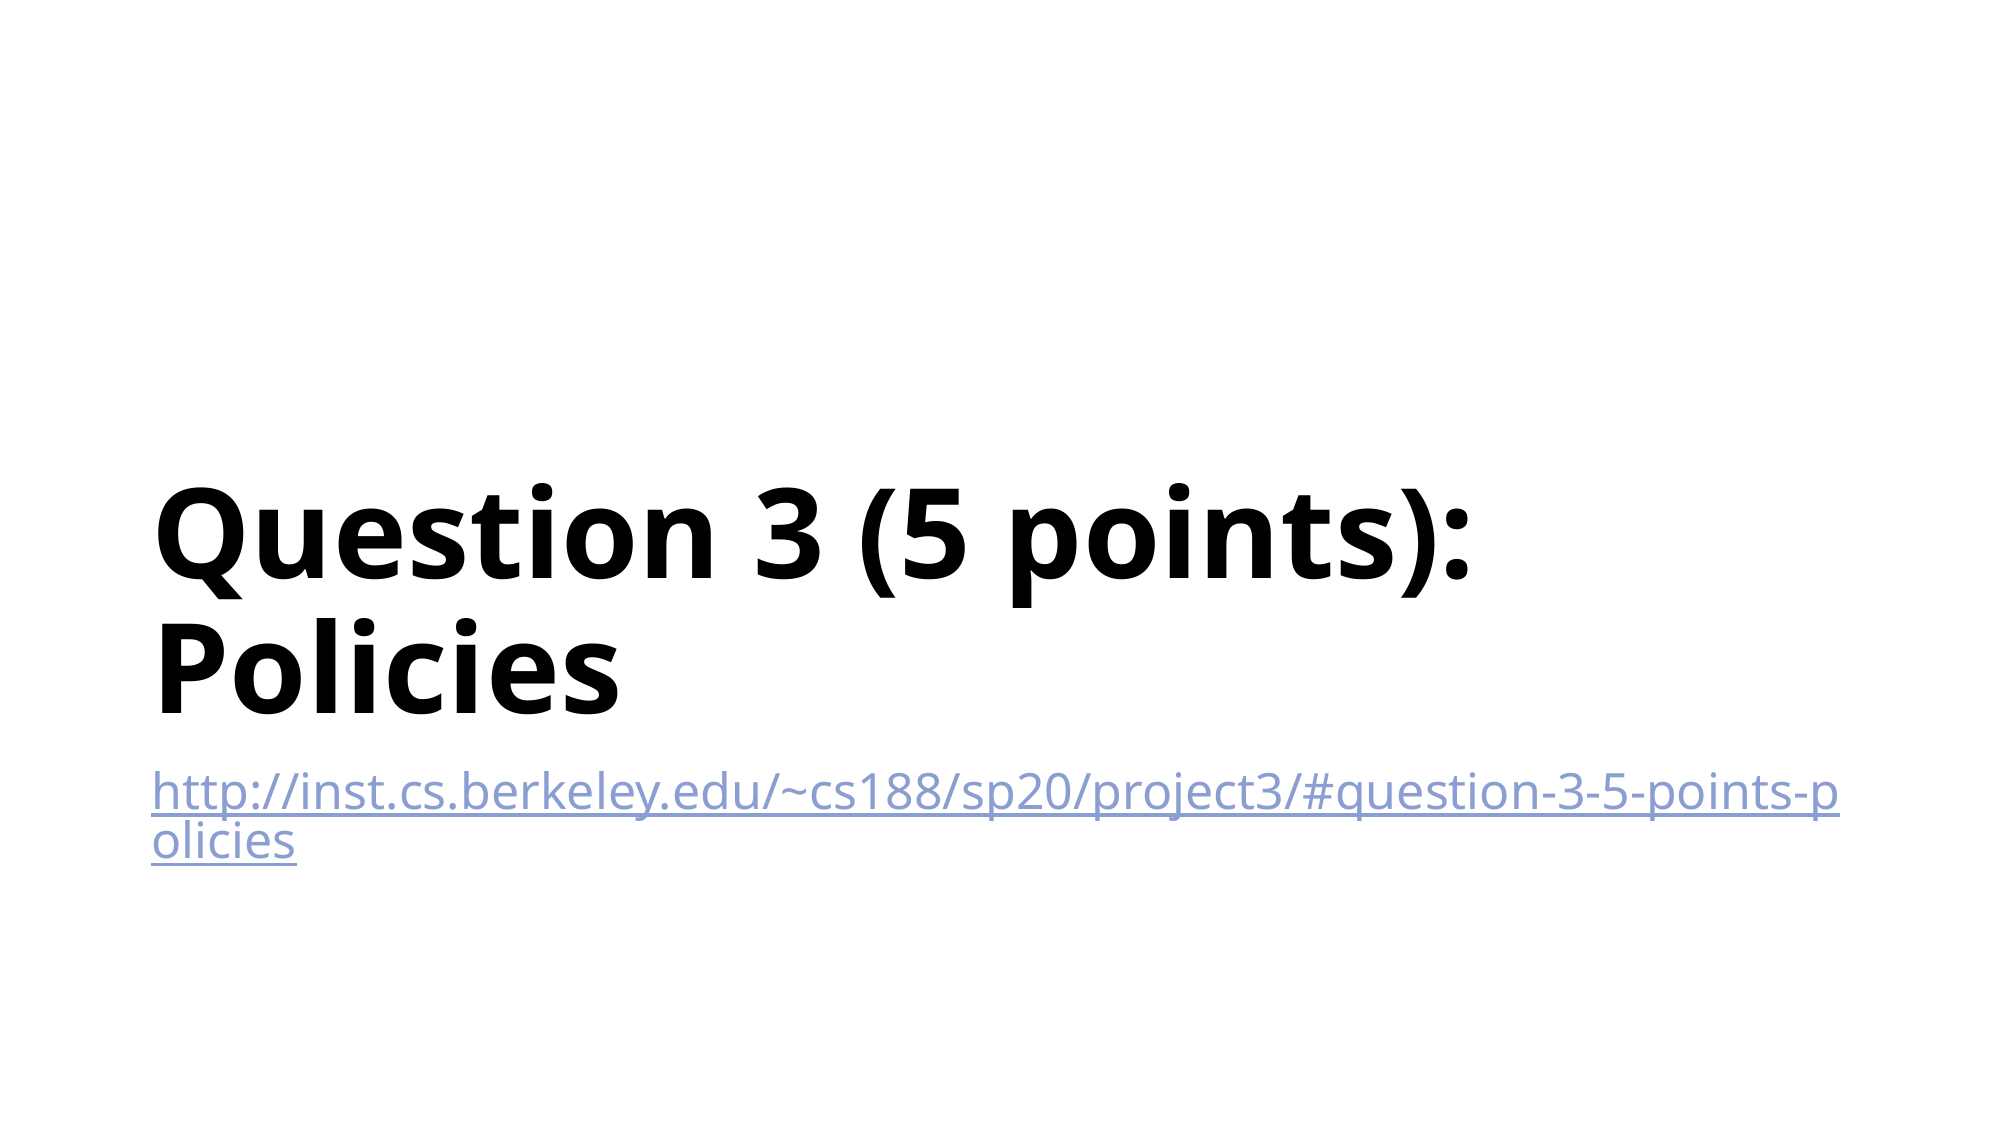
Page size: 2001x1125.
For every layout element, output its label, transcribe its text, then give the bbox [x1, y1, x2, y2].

title Question 3 (5 points): Policies [136, 280, 1862, 749]
list http://inst.cs.berkeley.edu/~cs188/sp20/project3/#question-3-5-points-policies [136, 752, 1862, 999]
